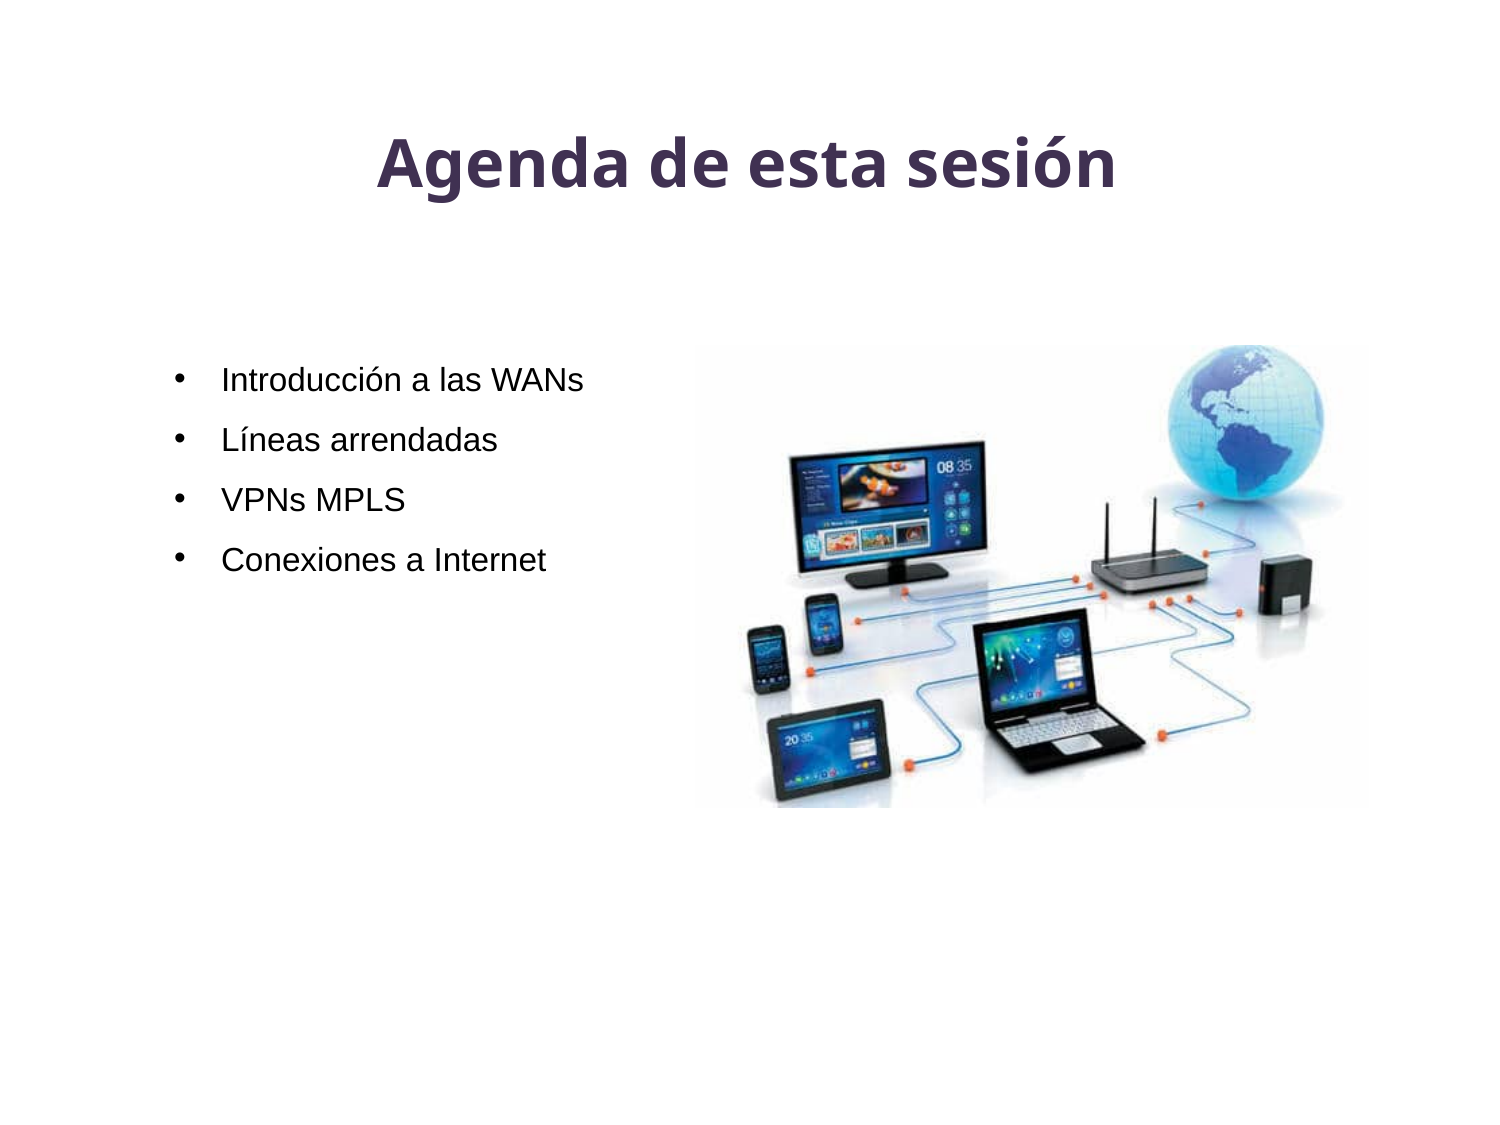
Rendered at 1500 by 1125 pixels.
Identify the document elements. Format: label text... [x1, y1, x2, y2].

text_box Introducción a las WANs Líneas arrendadas VPNs MPLS Conexiones a Internet [159, 330, 727, 645]
picture [694, 345, 1369, 809]
text_box Agenda de esta sesión [129, 113, 1367, 209]
